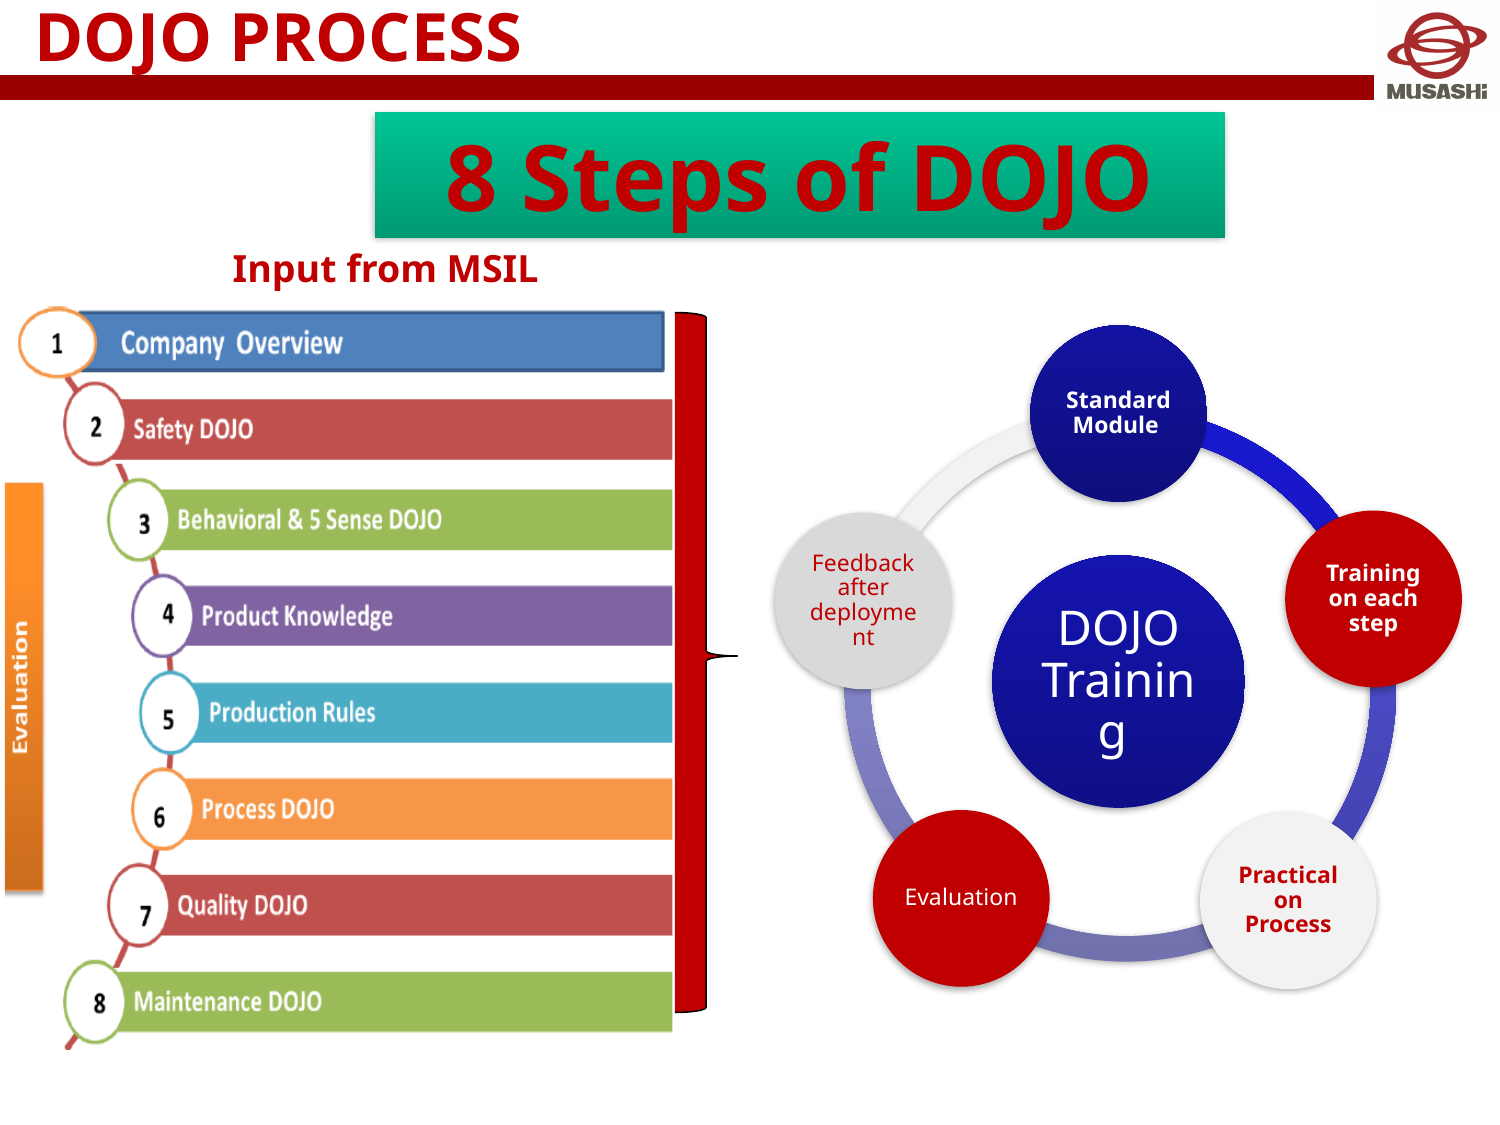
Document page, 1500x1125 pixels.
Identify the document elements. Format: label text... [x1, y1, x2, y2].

picture [4, 287, 688, 1051]
picture [1374, 0, 1500, 112]
text_box [691, 1000, 707, 1012]
text_box Input from MSIL [217, 237, 554, 285]
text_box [599, 324, 1500, 992]
text_box DOJO PROCESS [19, 0, 555, 83]
text_box 8 Steps of DOJO [375, 112, 1225, 238]
text_box [691, 313, 707, 323]
